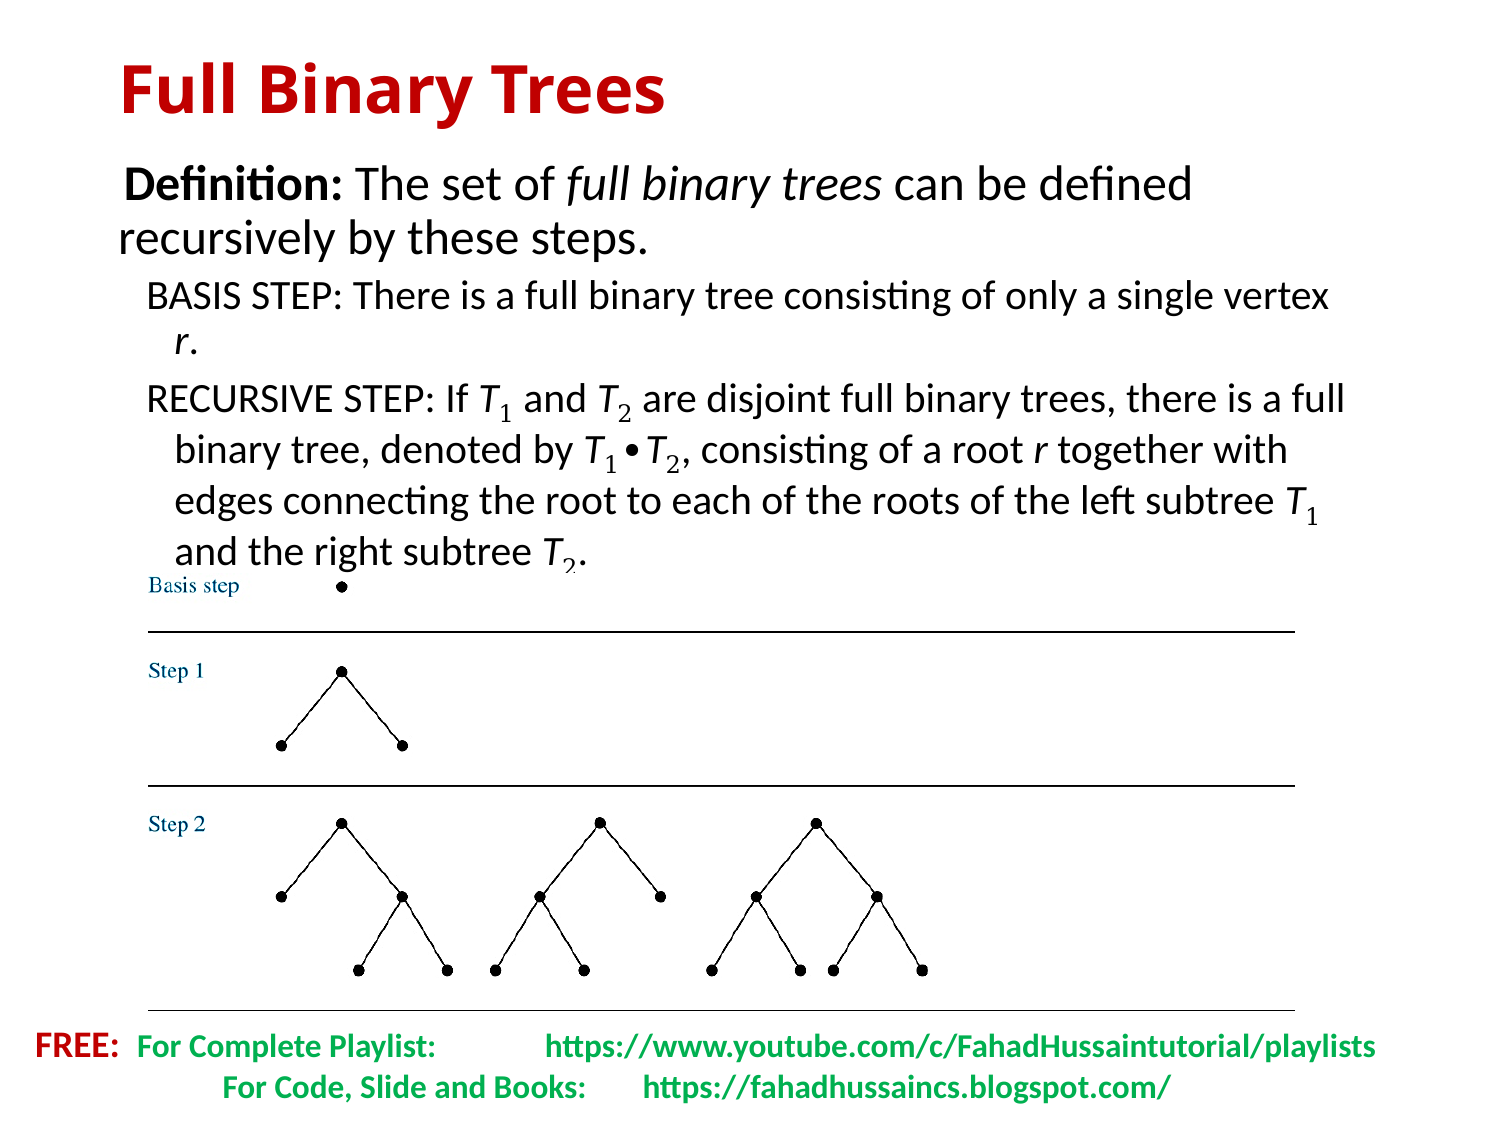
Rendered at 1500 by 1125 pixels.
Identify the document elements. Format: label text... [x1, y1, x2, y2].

picture [148, 573, 1295, 1011]
text_box FREE: For Complete Playlist: https://www.youtube.com/c/FahadHussaintutorial/playlists For Code, Slide and Books: https://fahadhussaincs.blogspot.com/ [20, 1012, 1480, 1113]
title Full Binary Trees [103, 59, 1397, 125]
list Definition: The set of full binary trees can be defined recursively by these steps. BASIS STEP: There is a full binary tree consisting of only a single vertex r. RECURSIVE STEP: If T1 and T2 are disjoint full binary trees, there is a full binary tree, denoted by T1∙T2, consisting of a root r together with edges connecting the root to each of the roots of the left subtree T1 and the right subtree T2. [75, 149, 1369, 864]
